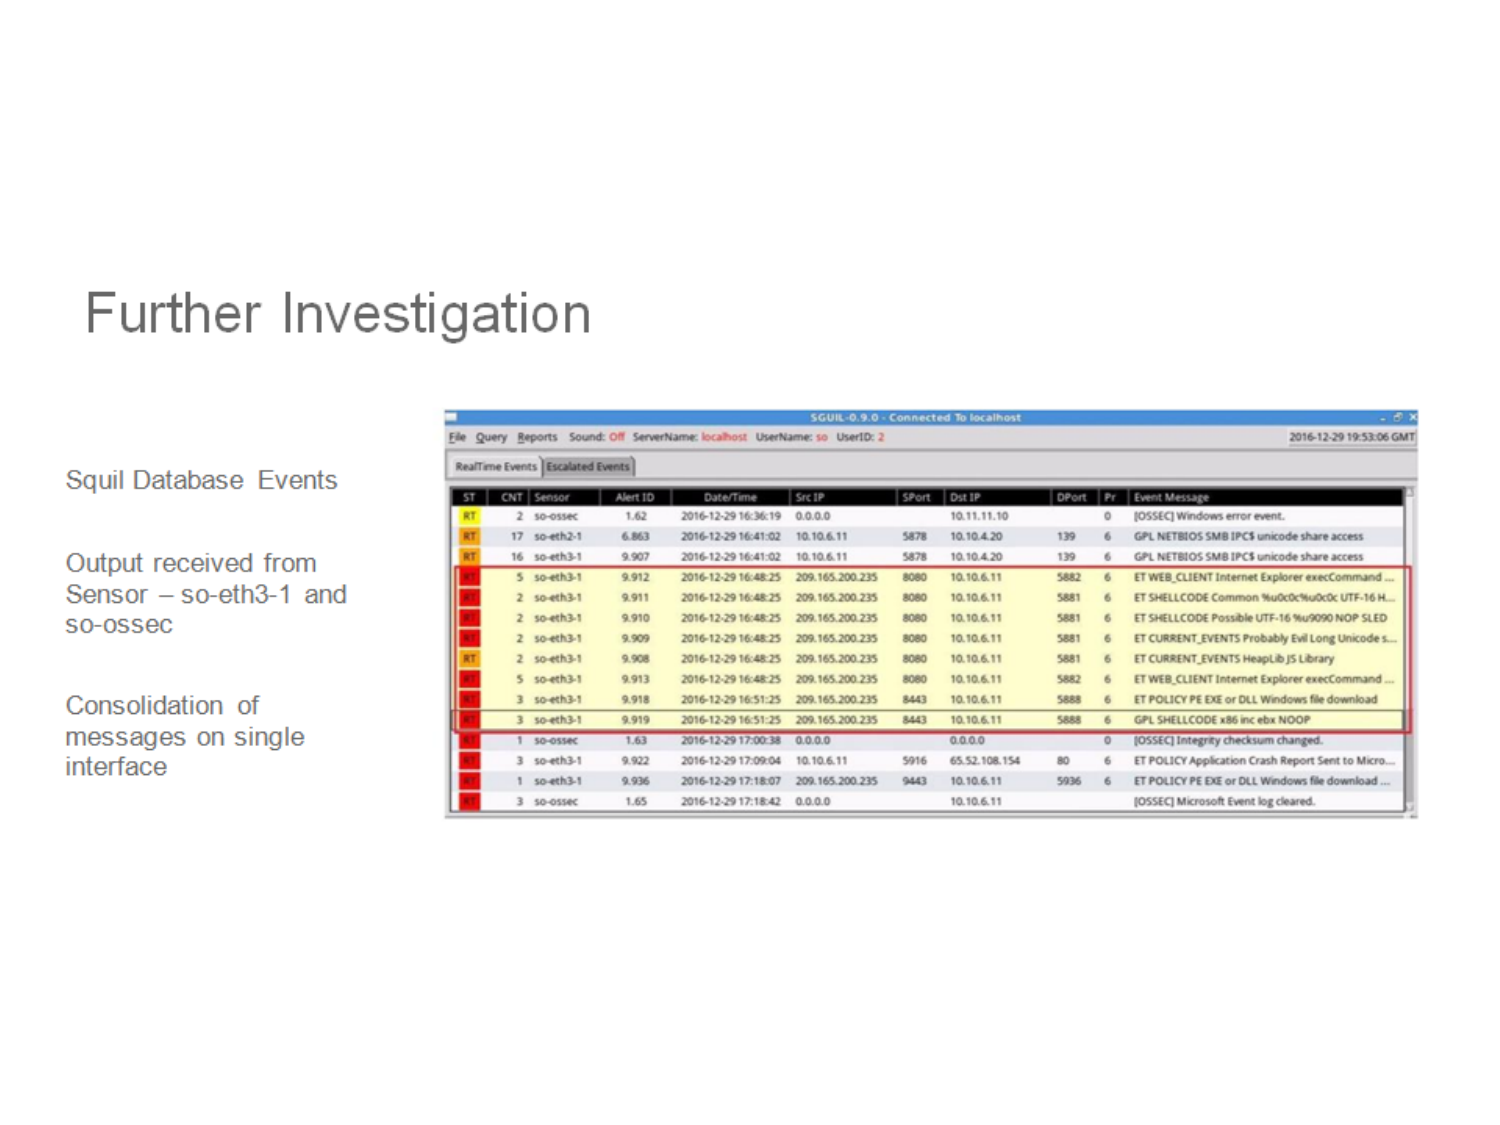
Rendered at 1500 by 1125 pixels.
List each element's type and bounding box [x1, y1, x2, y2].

picture [52, 267, 1448, 858]
